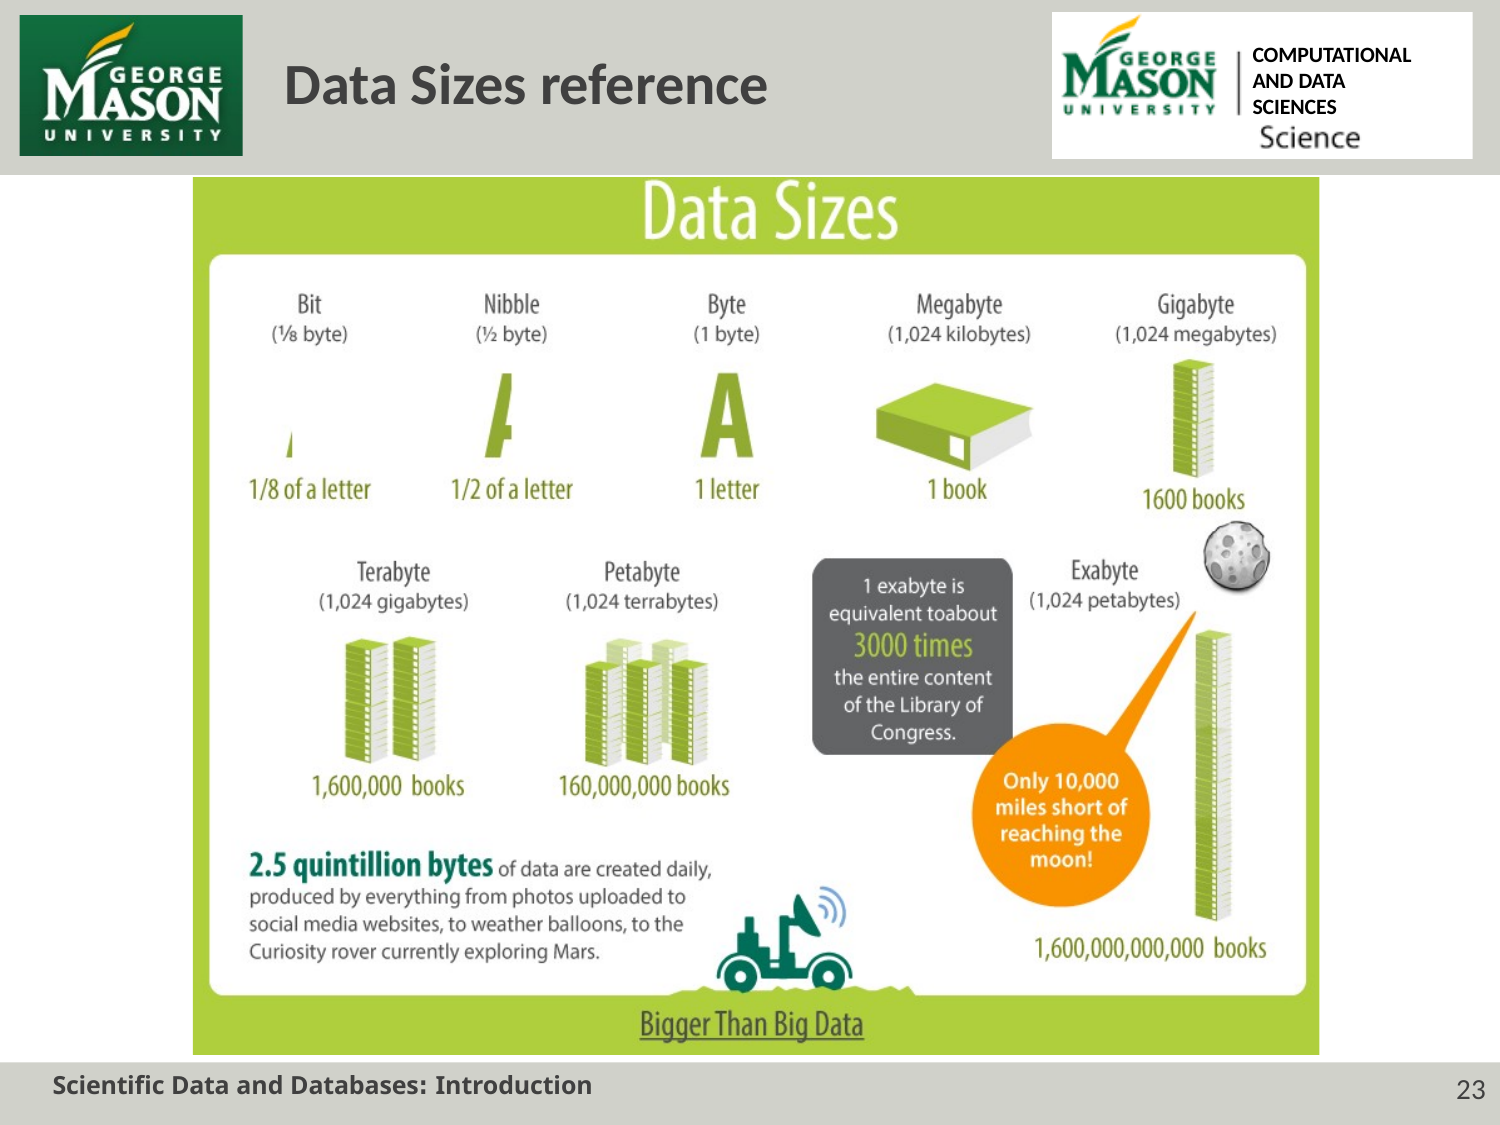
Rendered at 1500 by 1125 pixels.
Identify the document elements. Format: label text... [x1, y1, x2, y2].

text_box COMPUTATIONAL AND DATA SCIENCES [1252, 33, 1472, 120]
picture [1052, 12, 1473, 159]
text_box Scientific Data and Databases: Introduction [50, 1067, 598, 1100]
text_box 23 [1454, 1067, 1488, 1105]
title Data Sizes reference [282, 44, 779, 177]
text_box [192, 177, 1320, 1055]
picture [19, 15, 243, 156]
